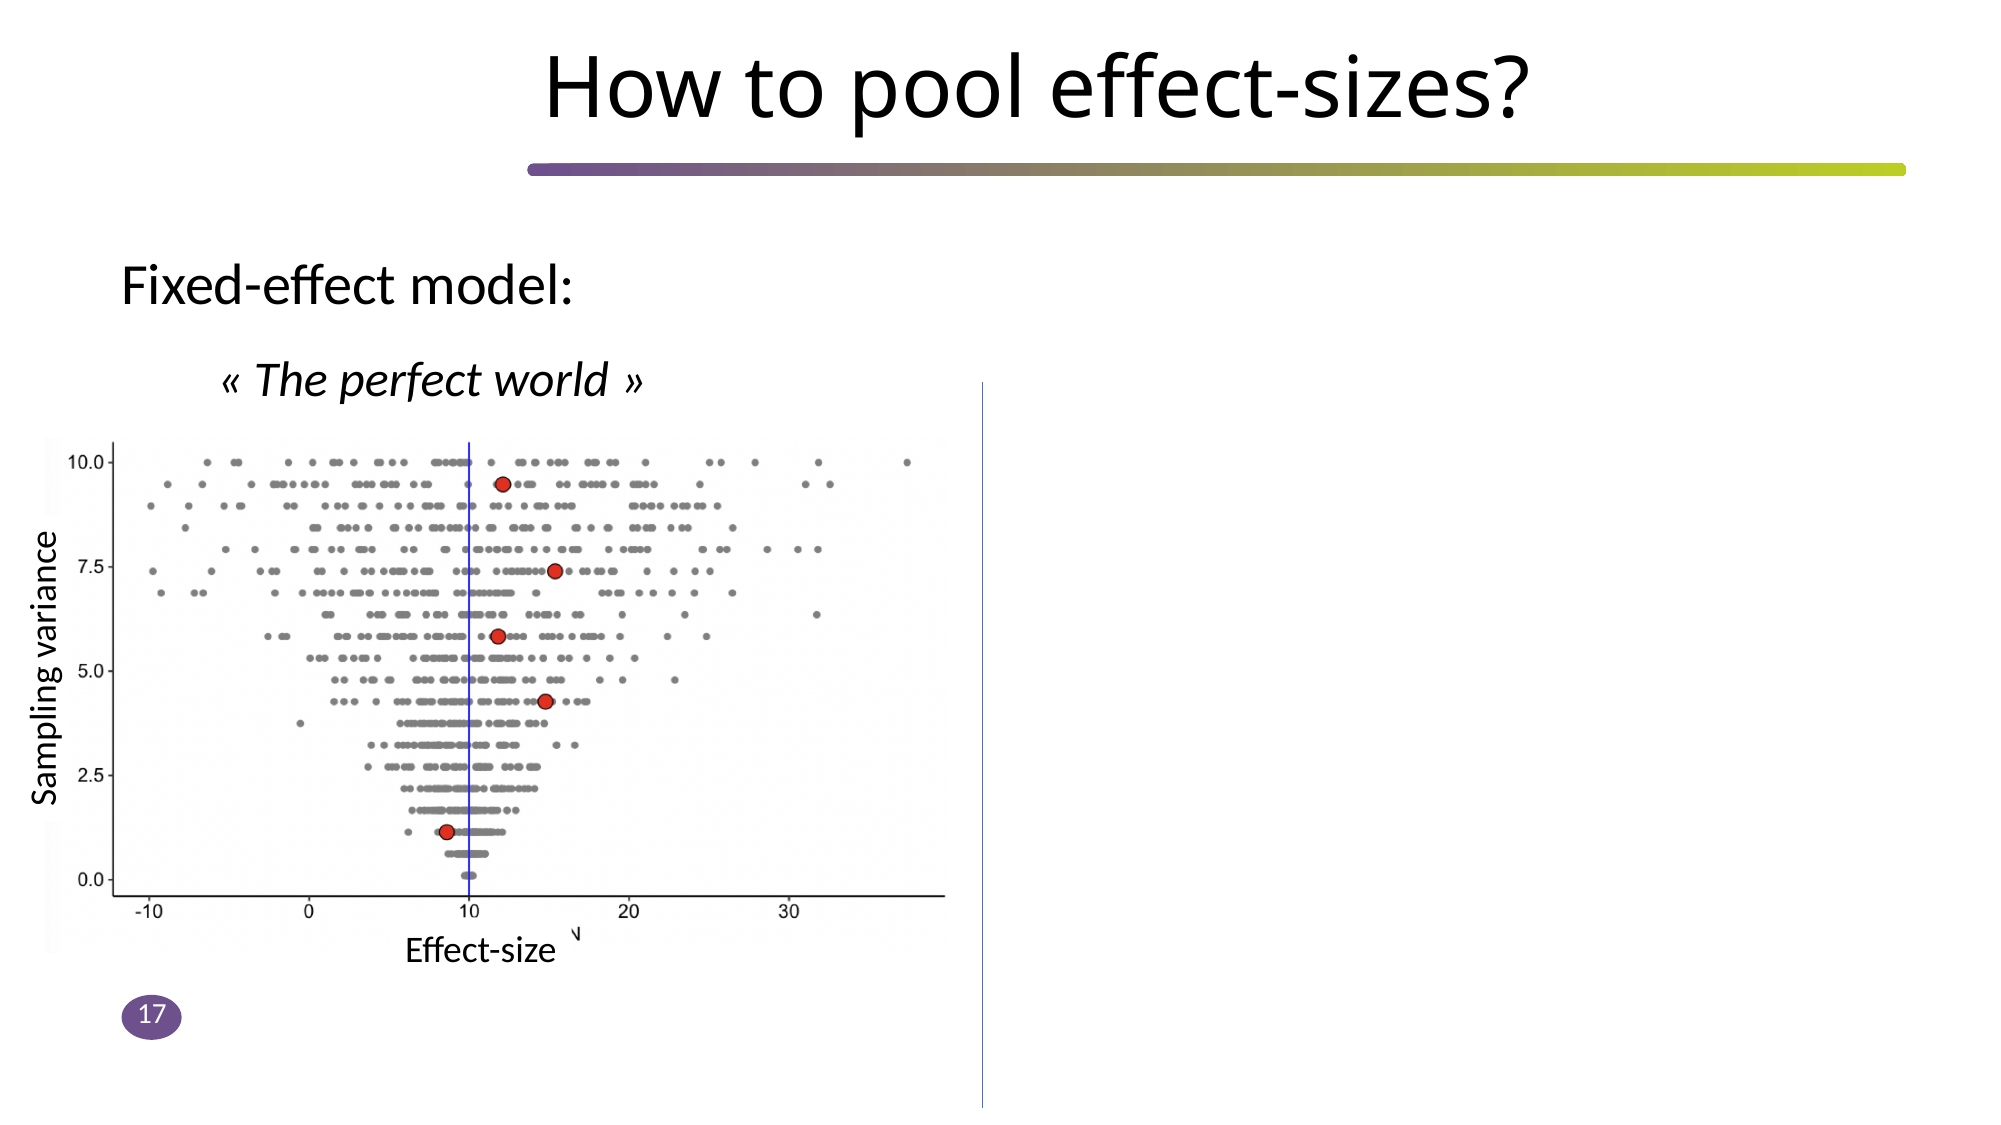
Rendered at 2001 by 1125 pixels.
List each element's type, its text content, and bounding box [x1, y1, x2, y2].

picture [45, 438, 949, 954]
text_box Fixed-effect model: [106, 238, 1709, 324]
text_box « The perfect world » [202, 339, 662, 414]
slide_number 17 [82, 993, 222, 1032]
text_box Effect-size [390, 954, 572, 978]
title How to pool effect-sizes? [527, 36, 1907, 144]
text_box Sampling variance [10, 515, 45, 822]
